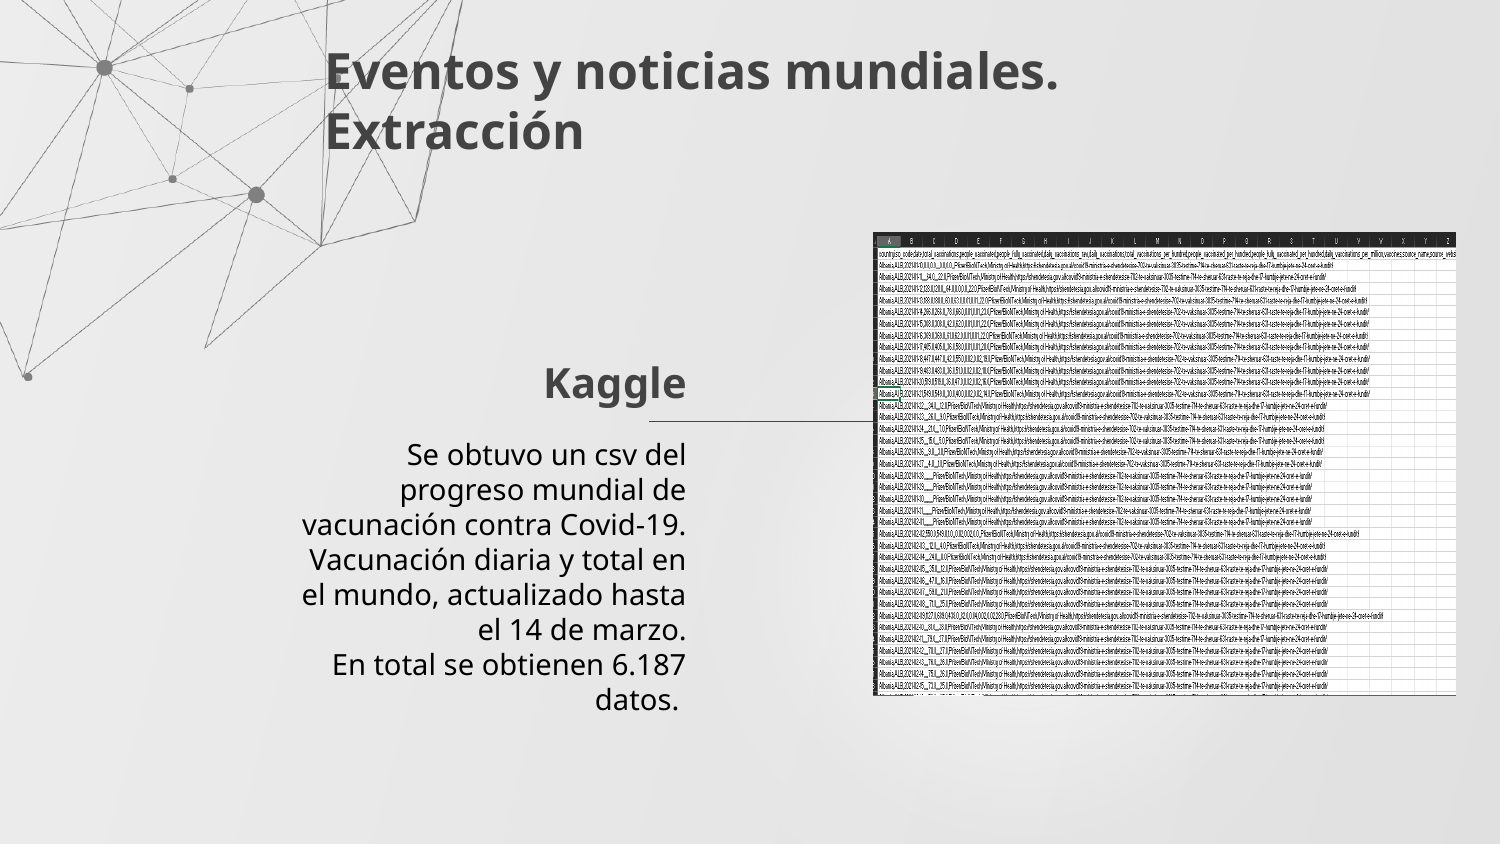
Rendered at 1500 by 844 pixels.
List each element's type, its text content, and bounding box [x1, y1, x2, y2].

subtitle Se obtuvo un csv del progreso mundial de vacunación contra Covid-19. Vacunación diaria y total en el mundo, actualizado hasta el 14 de marzo. En total se obtienen 6.187 datos. [274, 422, 702, 715]
title Eventos y noticias mundiales. Extracción [309, 24, 1165, 145]
picture [0, 0, 1500, 844]
title Kaggle [263, 84, 703, 422]
